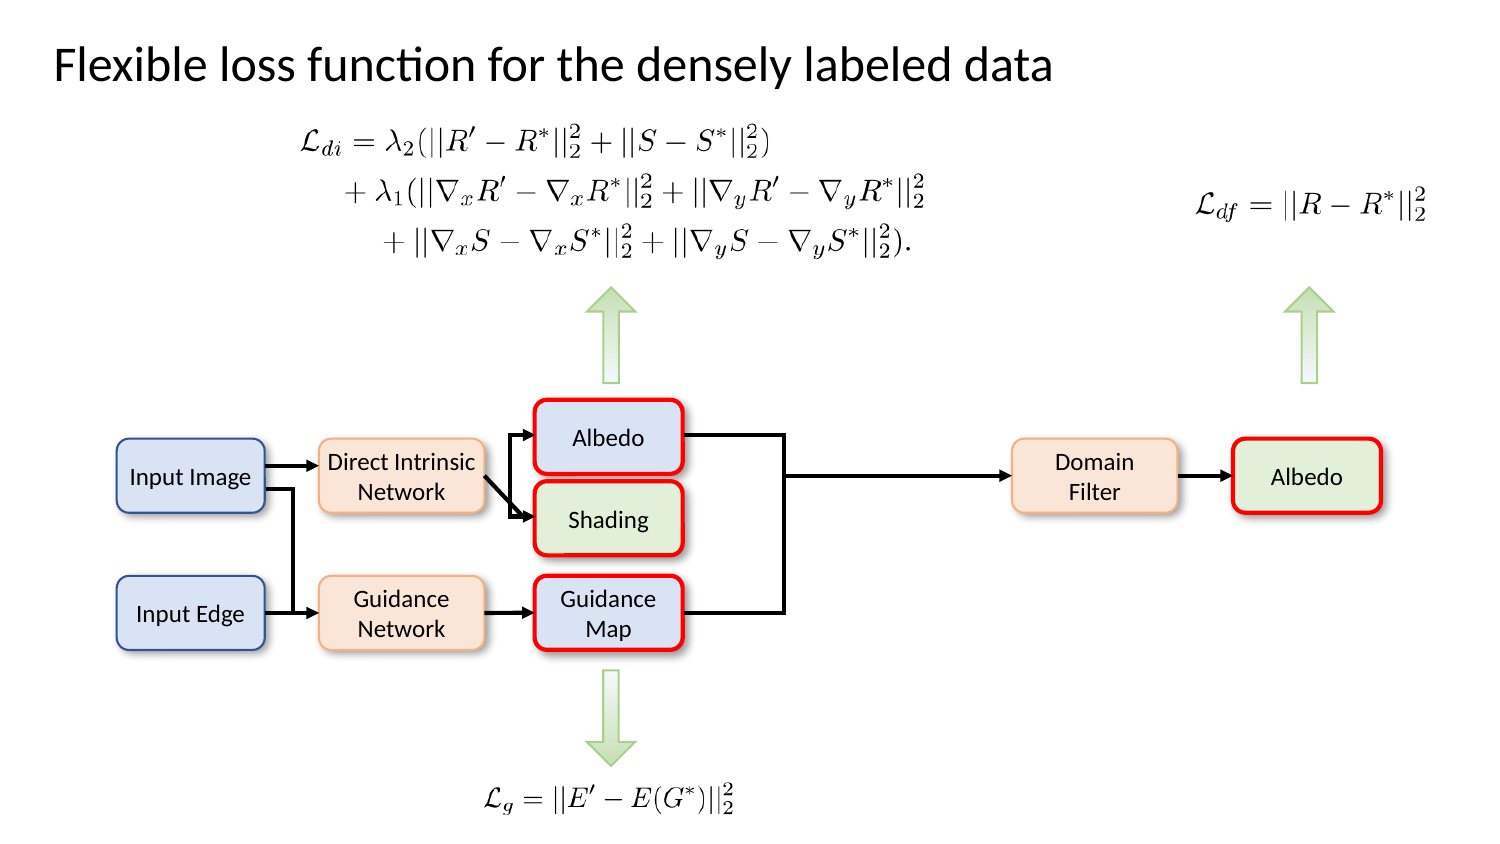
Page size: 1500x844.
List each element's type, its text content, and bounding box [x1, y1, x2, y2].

text_box [683, 434, 785, 614]
text_box [584, 285, 638, 385]
text_box [266, 489, 294, 612]
picture [1190, 183, 1428, 232]
picture [293, 120, 929, 267]
text_box Domain Filter [1010, 437, 1179, 514]
text_box Guidance Map [533, 574, 684, 651]
text_box [1282, 285, 1336, 385]
text_box Direct Intrinsic Network [317, 437, 486, 514]
text_box Input Edge [115, 574, 266, 652]
text_box [584, 669, 638, 768]
text_box Albedo [1231, 437, 1383, 514]
text_box Guidance Network [317, 574, 486, 652]
text_box [509, 428, 536, 523]
text_box Albedo [533, 398, 684, 475]
picture [480, 777, 742, 825]
text_box Input Image [115, 437, 266, 514]
text_box Flexible loss function for the densely labeled data [38, 24, 1457, 100]
text_box Shading [533, 480, 683, 557]
